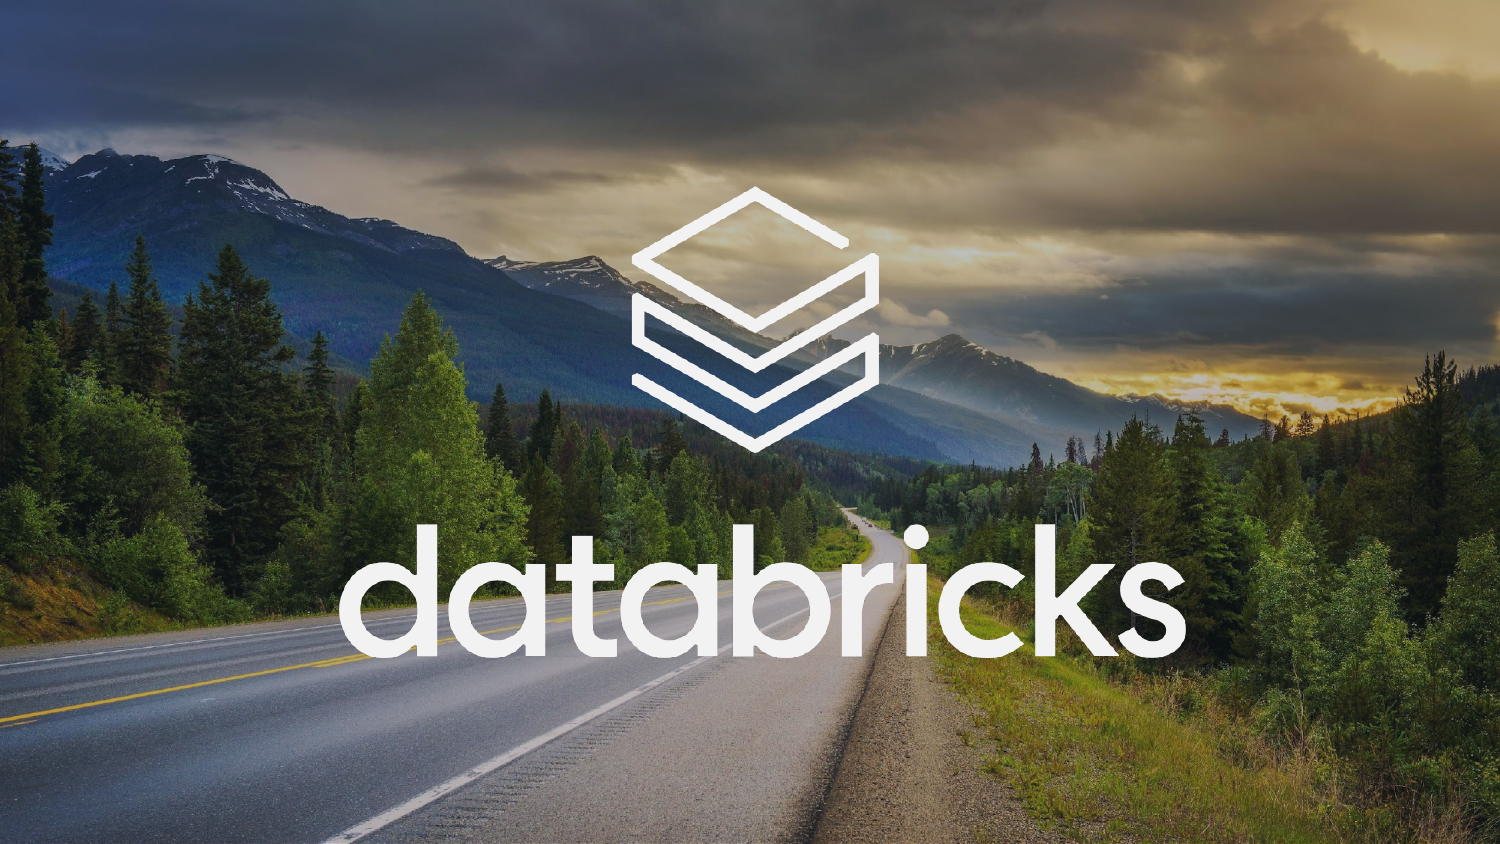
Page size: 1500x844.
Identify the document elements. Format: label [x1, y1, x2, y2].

text_box [0, 0, 1500, 844]
picture [338, 185, 1186, 658]
